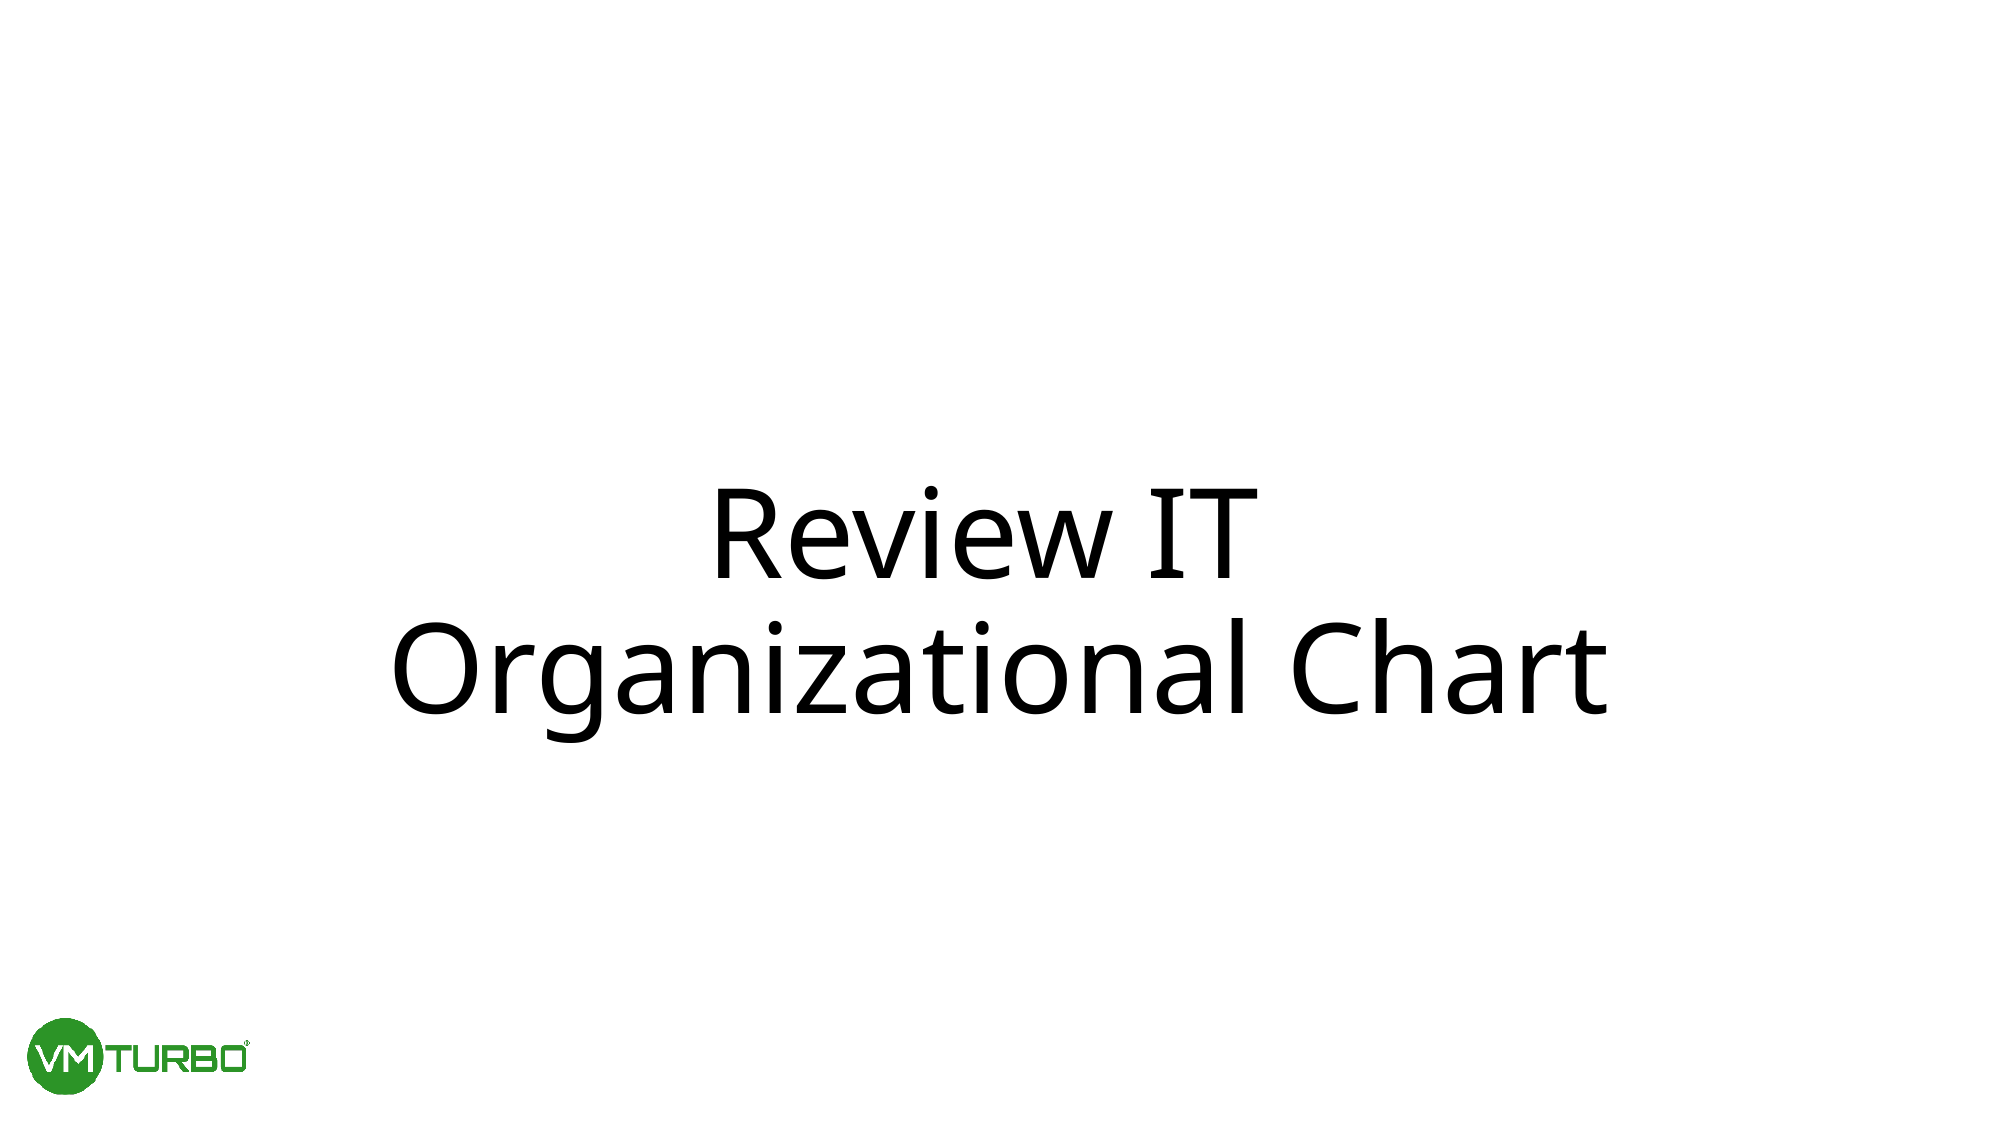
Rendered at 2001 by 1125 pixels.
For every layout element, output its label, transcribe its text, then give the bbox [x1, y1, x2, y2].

title Review IT Organizational Chart [136, 280, 1862, 749]
picture [22, 1007, 253, 1106]
